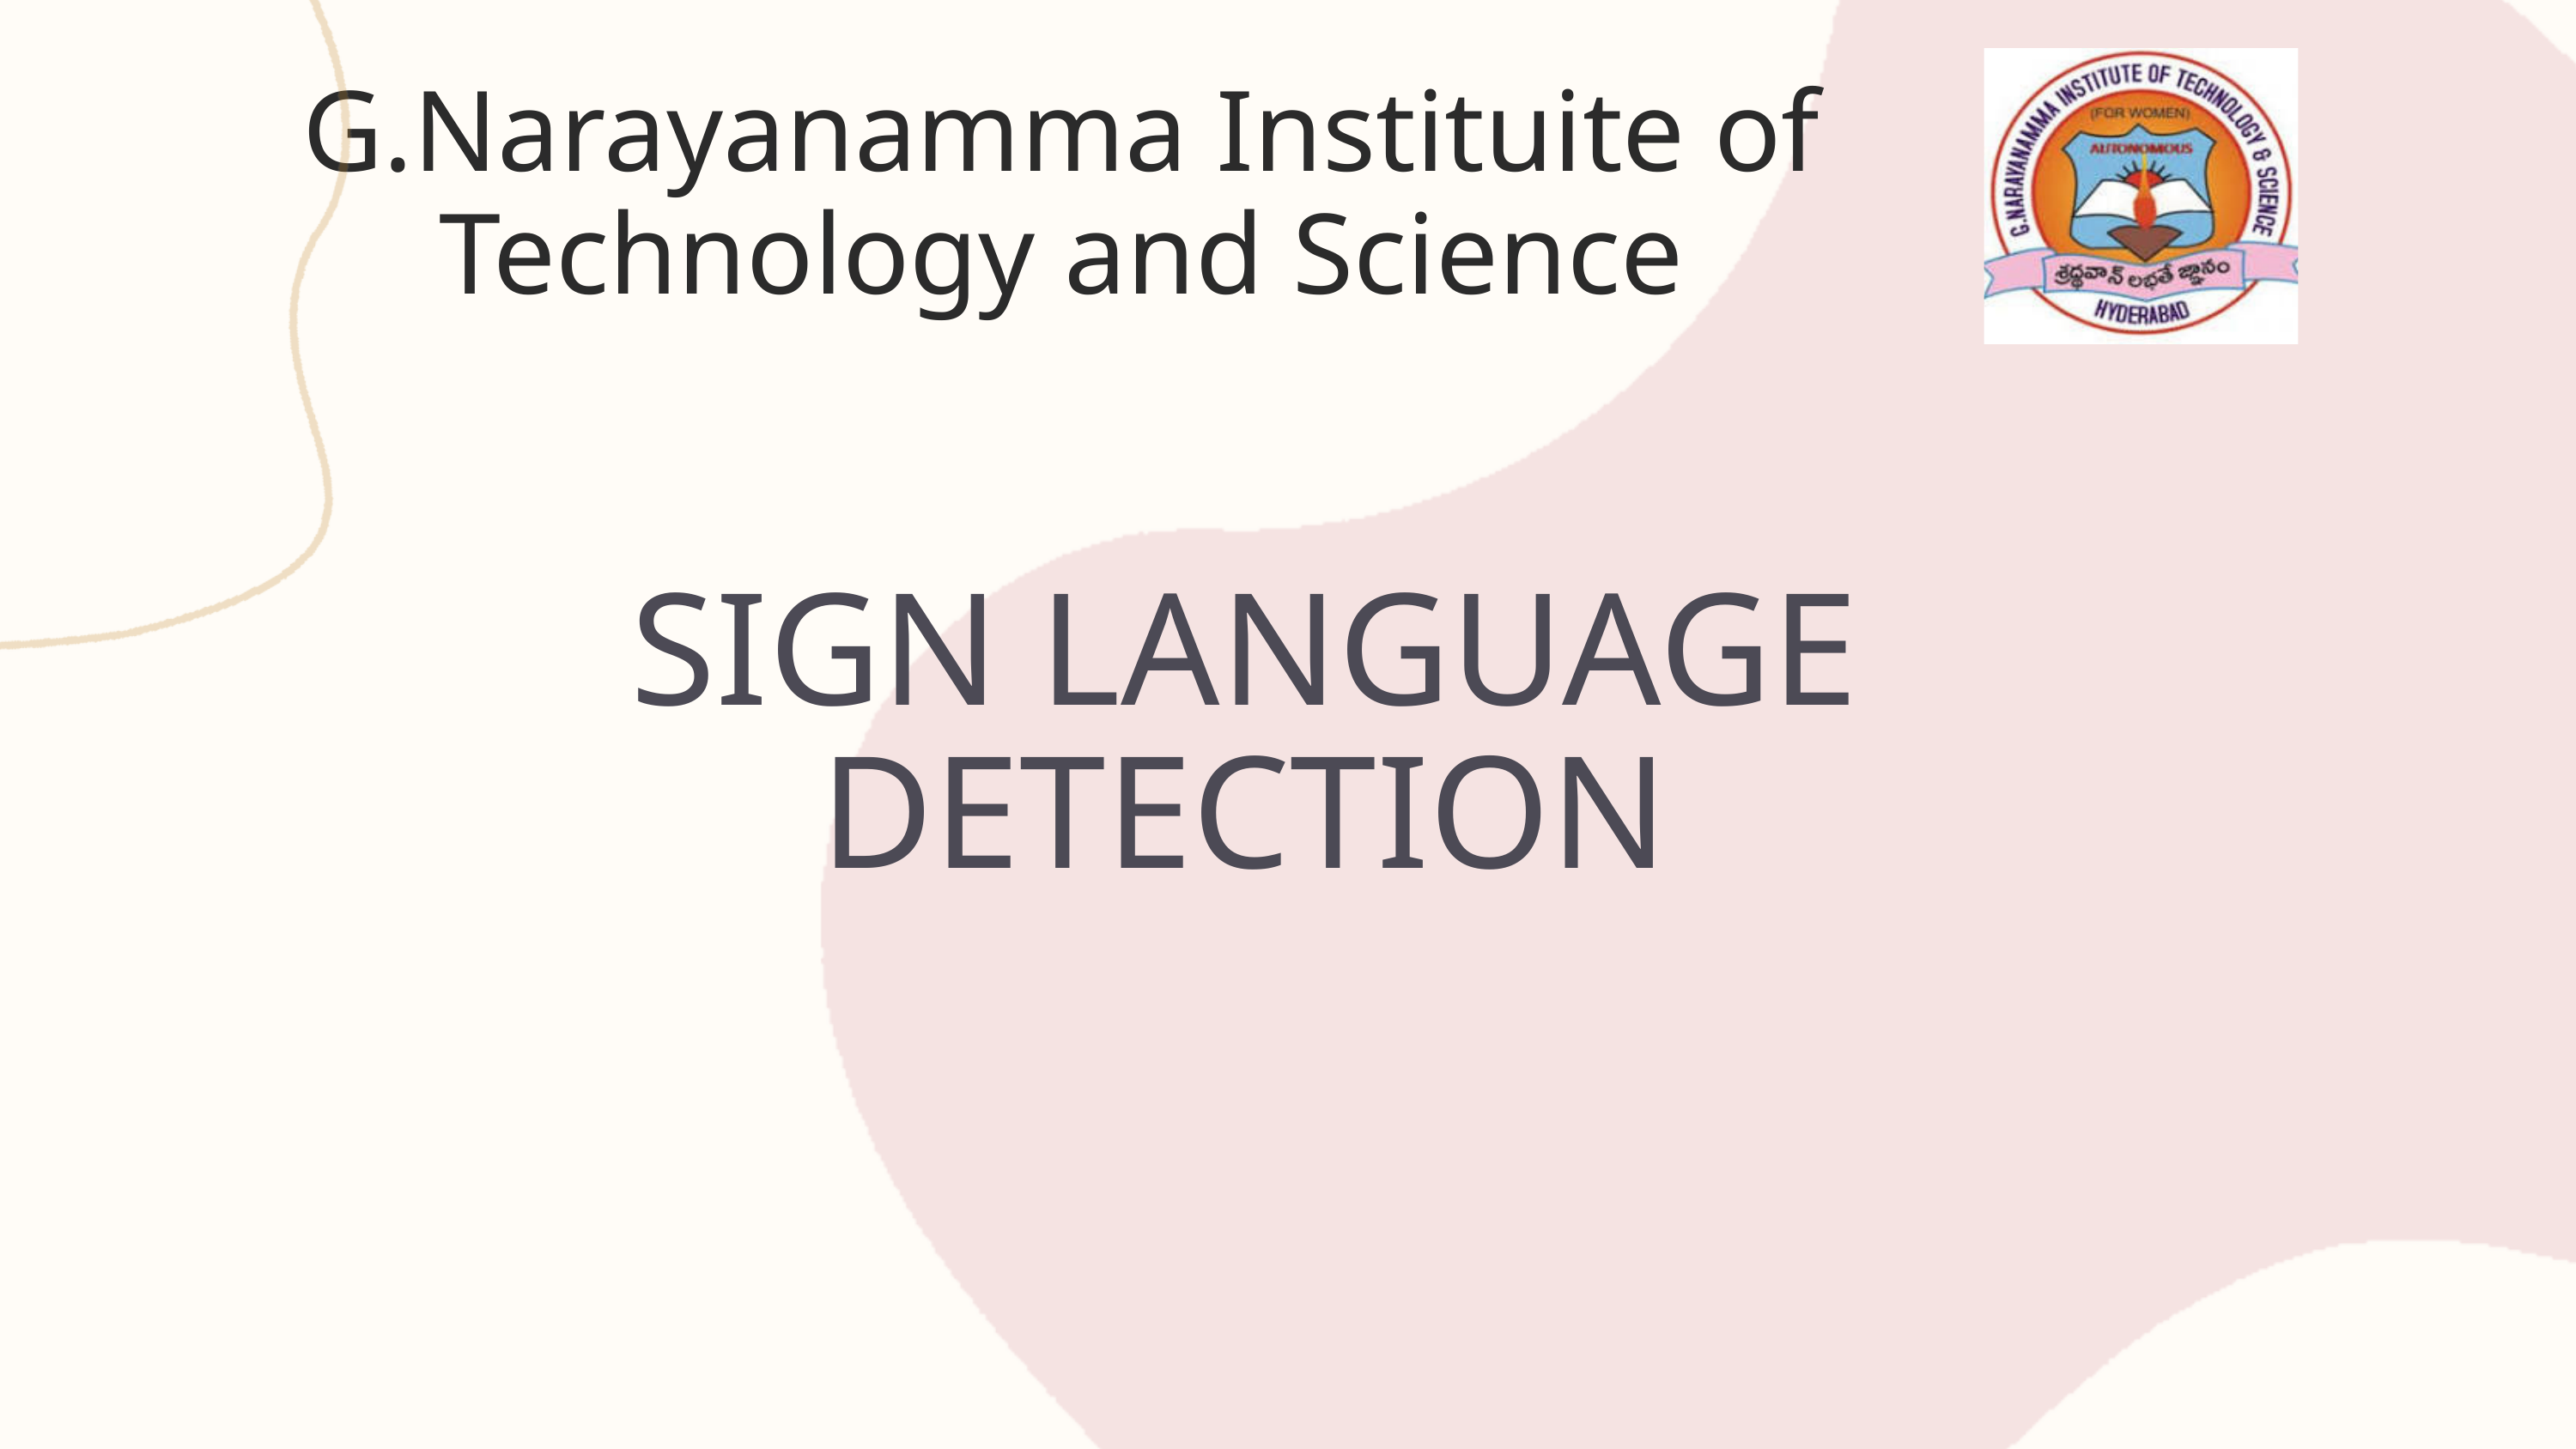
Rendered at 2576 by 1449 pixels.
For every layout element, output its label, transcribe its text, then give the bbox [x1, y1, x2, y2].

picture [0, 0, 409, 689]
picture [818, 0, 2576, 1449]
text_box SIGN LANGUAGE DETECTION [505, 573, 812, 900]
text_box G.Narayanamma Instituite of Technology and Science [412, 71, 812, 317]
